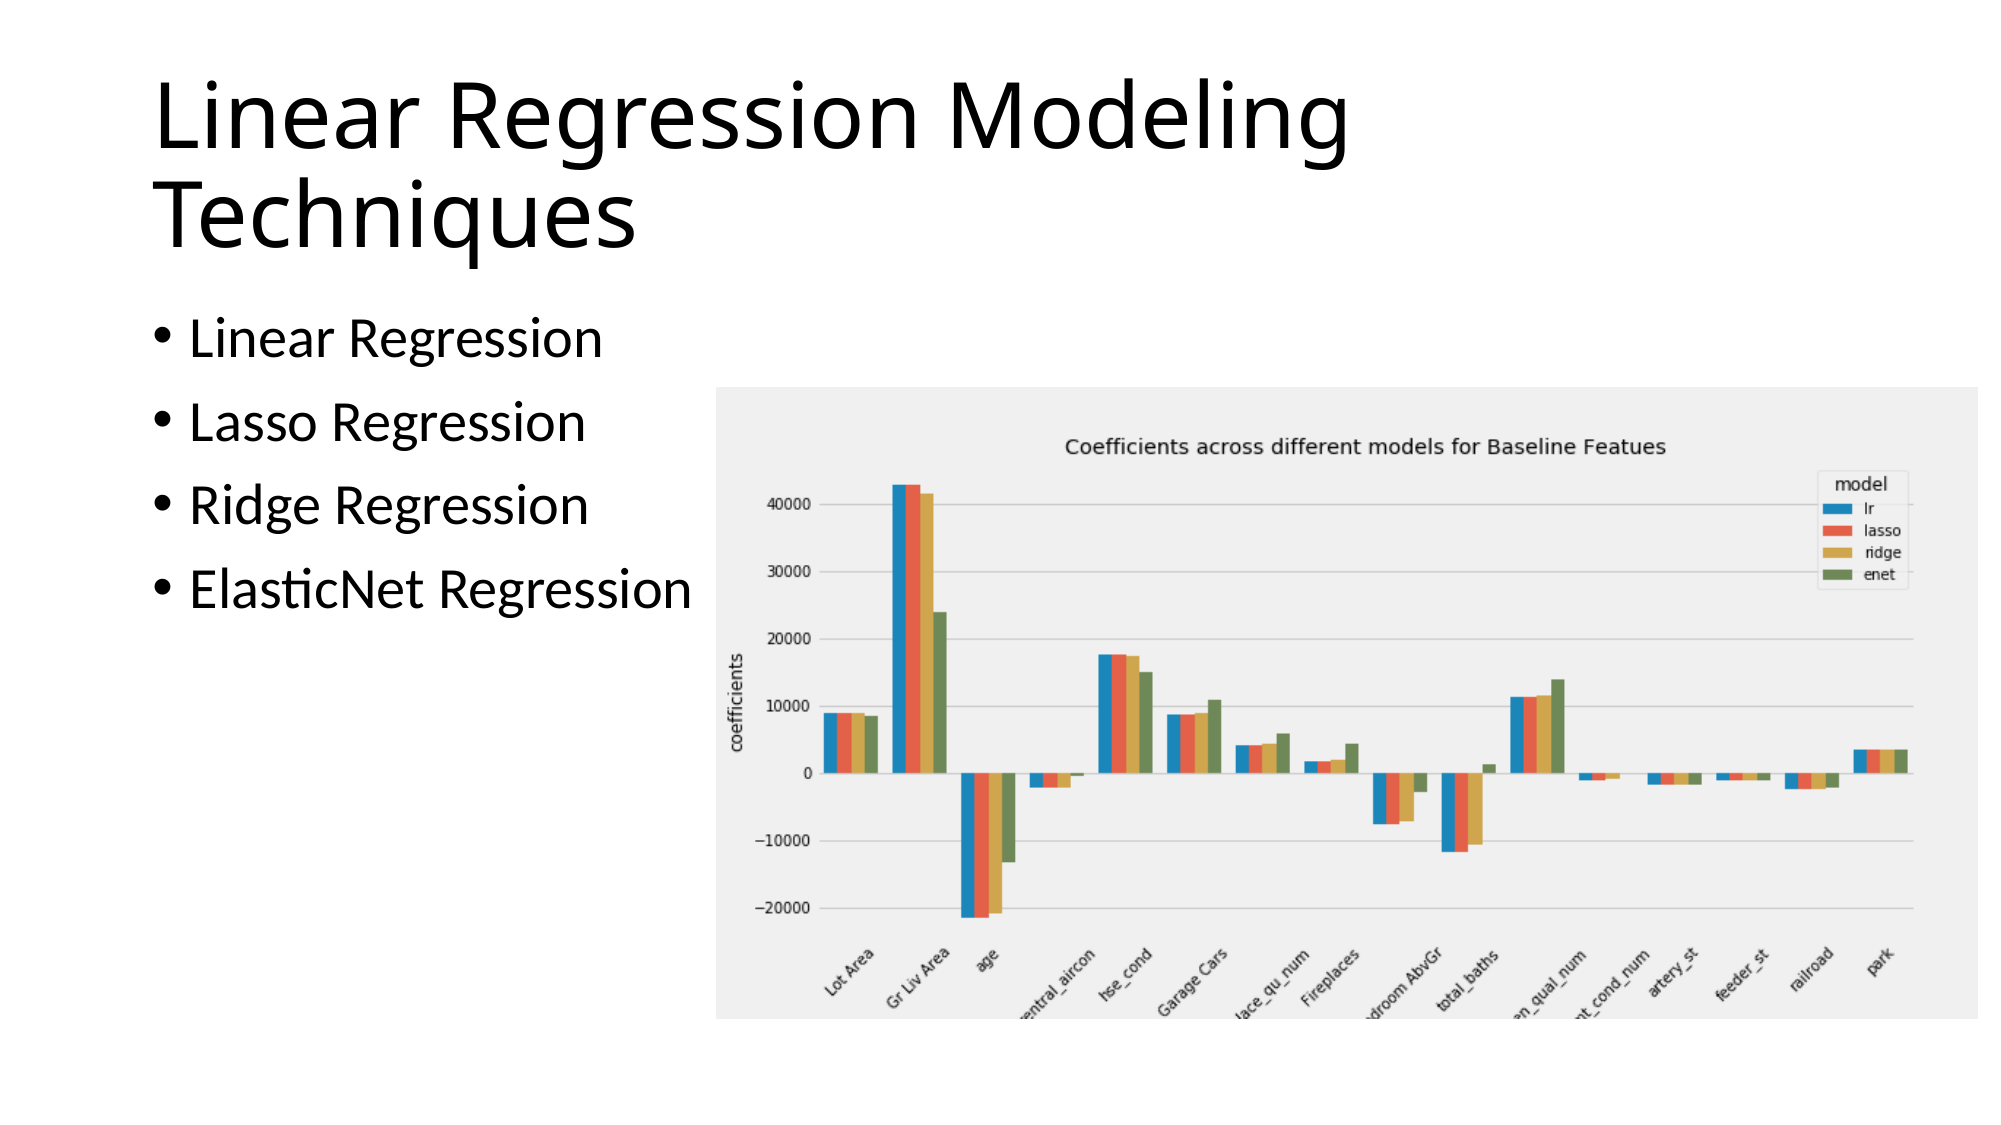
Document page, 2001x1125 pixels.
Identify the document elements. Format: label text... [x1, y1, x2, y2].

title Linear Regression Modeling Techniques [137, 59, 1863, 278]
list Linear Regression Lasso Regression Ridge Regression ElasticNet Regression [137, 299, 803, 655]
picture [716, 387, 1978, 1019]
